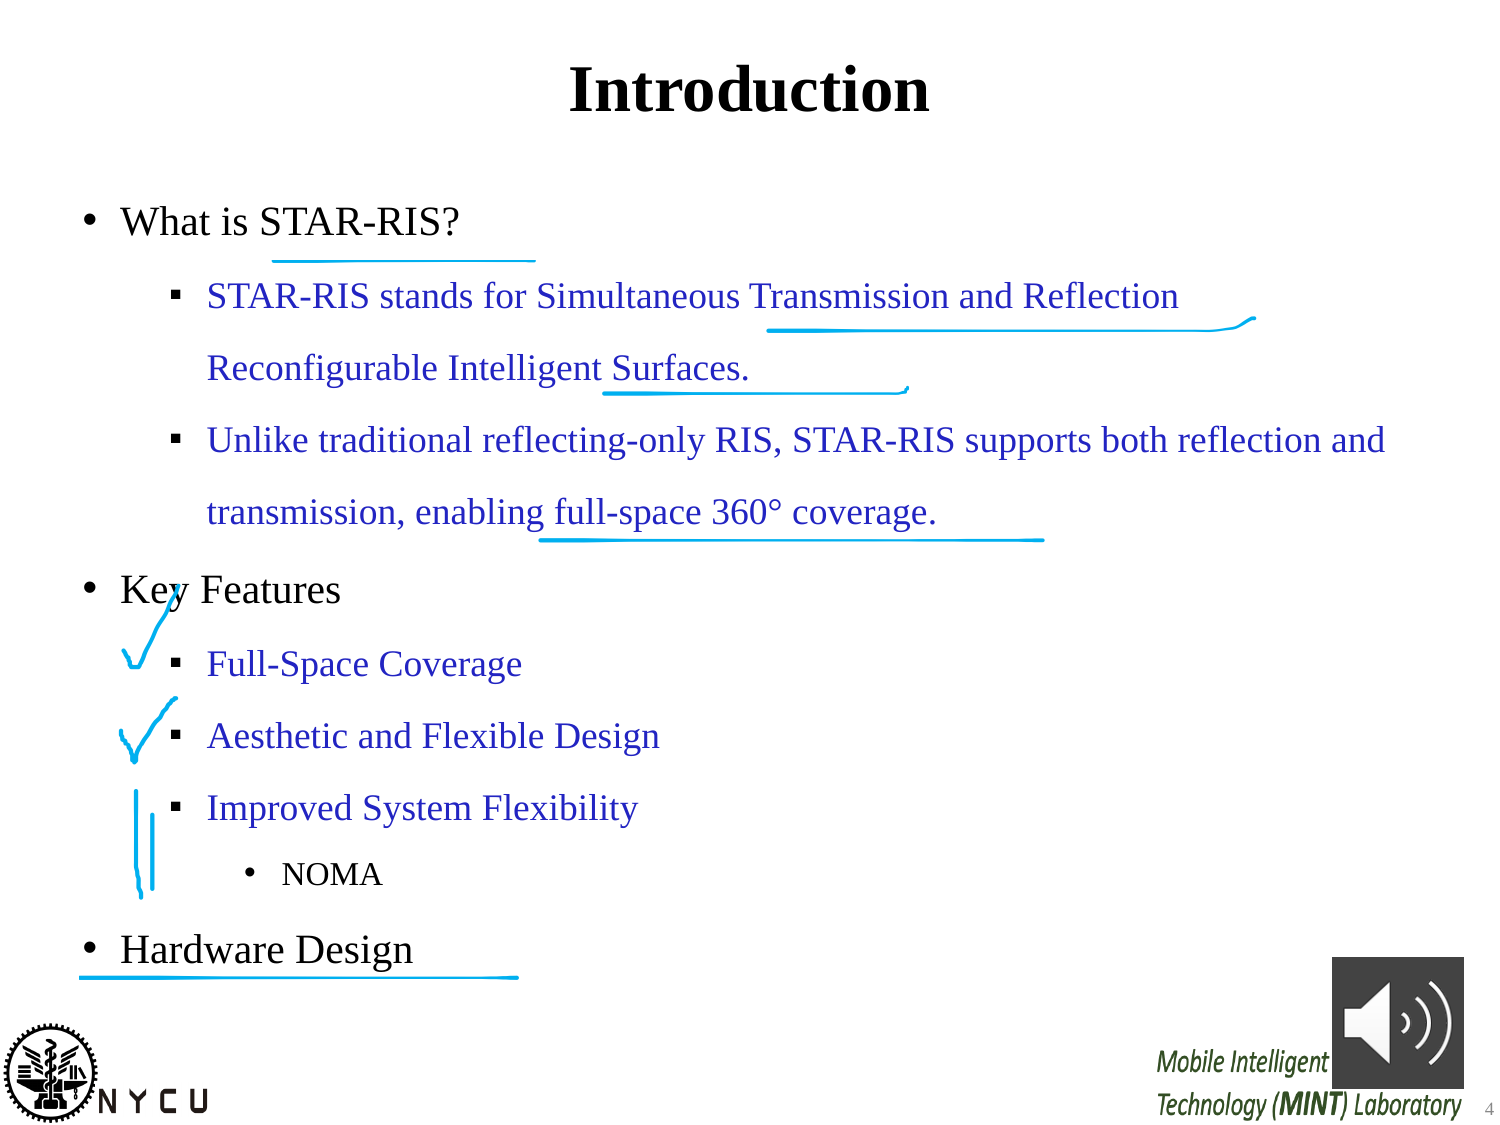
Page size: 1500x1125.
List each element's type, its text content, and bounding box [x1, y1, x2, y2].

picture [1150, 955, 1475, 1124]
picture [79, 260, 1266, 989]
picture [0, 990, 210, 1125]
slide_number 4 [1472, 1092, 1500, 1125]
list What is STAR-RIS? STAR-RIS stands for Simultaneous Transmission and Reflection Reconfigurable Intelligent Surfaces. Unlike traditional reflecting-only RIS, STAR-RIS supports both reflection and transmission, enabling full-space 360° coverage. Key Features Full-Space Coverage Aesthetic and Flexible Design Improved System Flexibility NOMA Hardware Design [74, 156, 1426, 1094]
title Introduction [74, 37, 1426, 143]
